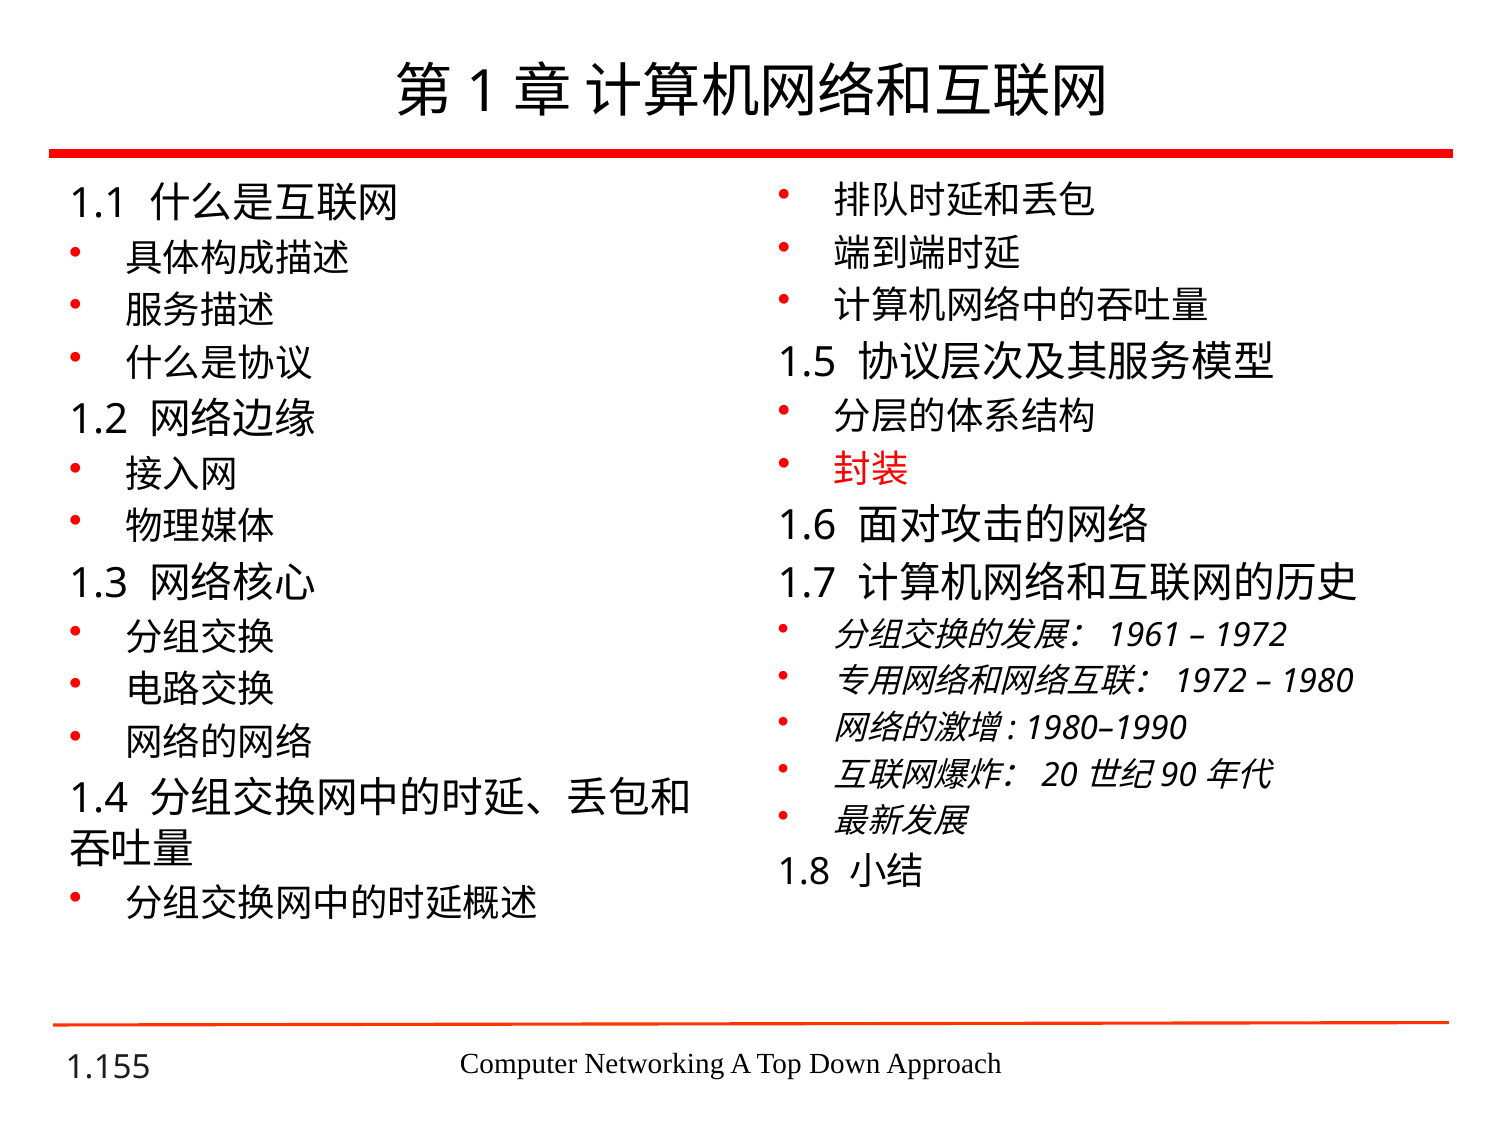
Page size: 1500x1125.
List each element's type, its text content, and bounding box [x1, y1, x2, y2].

title 第1章 计算机网络和互联网 [51, 33, 1452, 144]
list 排队时延和丢包 端到端时延 计算机网络中的吞吐量 1.5 协议层次及其服务模型 分层的体系结构 封装 1.6 面对攻击的网络 1.7 计算机网络和互联网的历史 分组交换的发展：1961 – 1972 专用网络和网络互联：1972 – 1980 网络的激增: 1980–1990 互联网爆炸：20世纪90年代 最新发展 1.8 小结 [762, 168, 1447, 1014]
list 1.1 什么是互联网 具体构成描述 服务描述 什么是协议 1.2 网络边缘 接入网 物理媒体 1.3 网络核心 分组交换 电路交换 网络的网络 1.4 分组交换网中的时延、丢包和吞吐量 分组交换网中的时延概述 [53, 168, 738, 1014]
